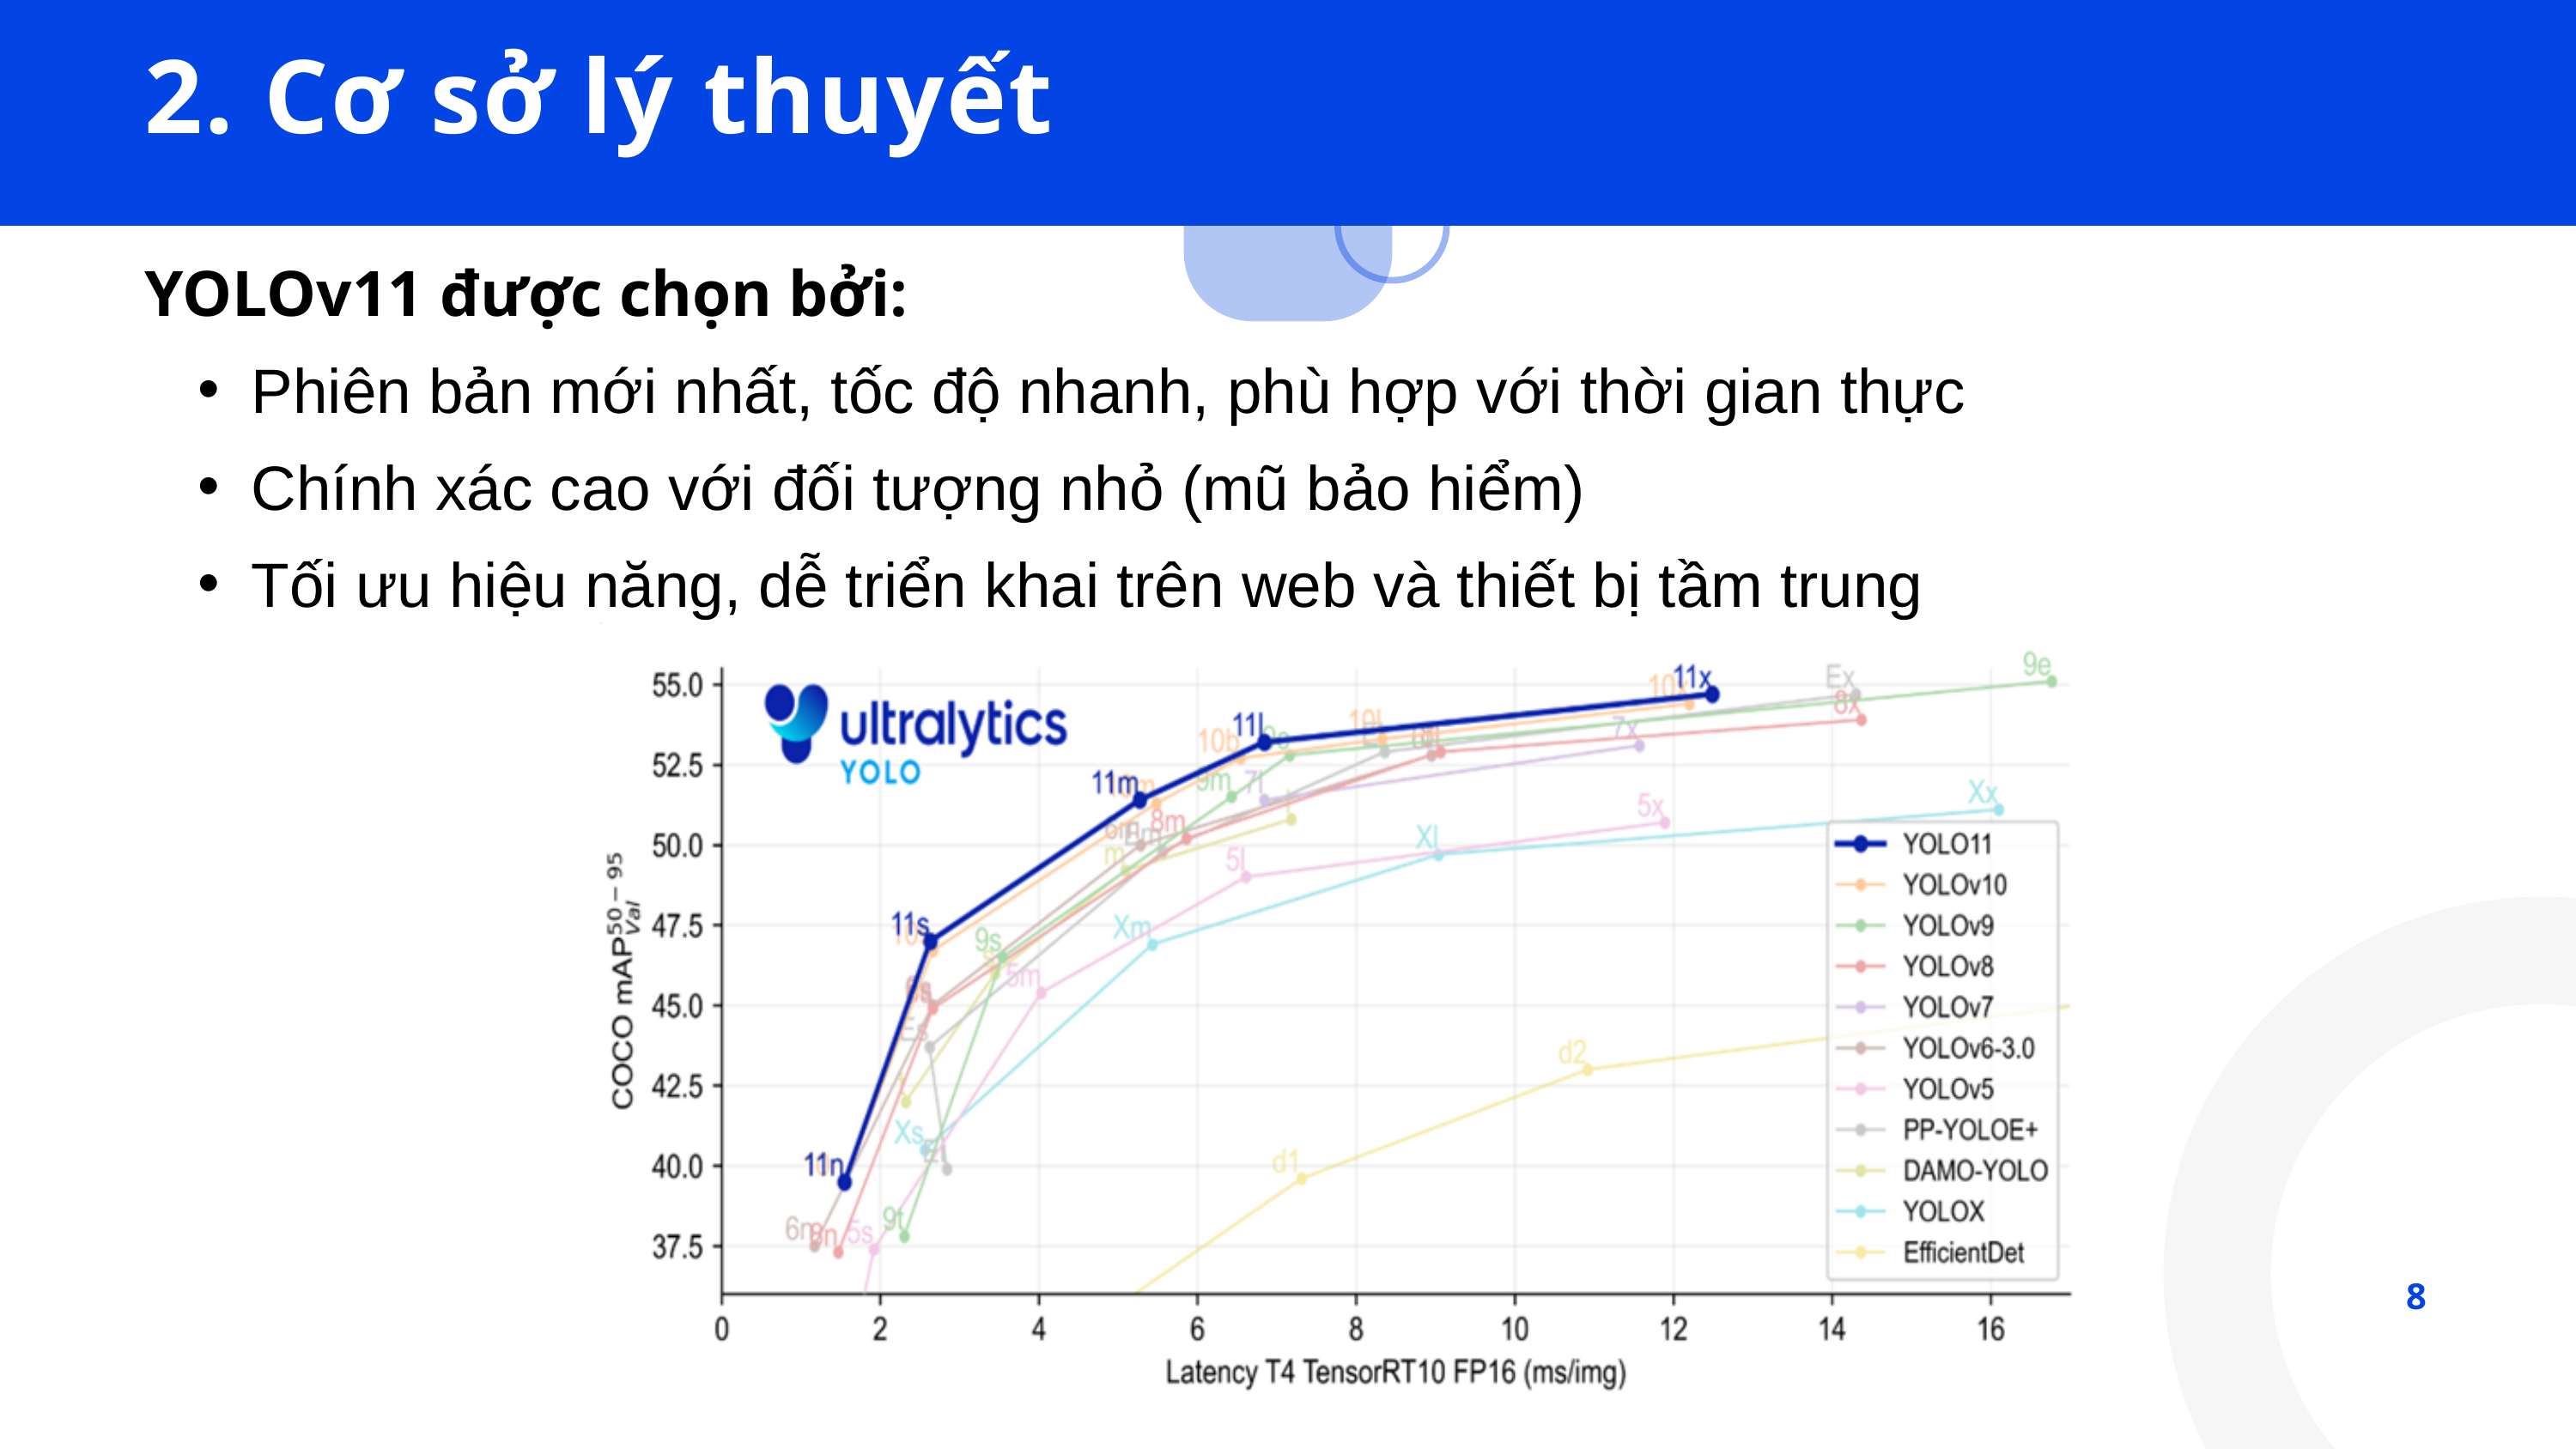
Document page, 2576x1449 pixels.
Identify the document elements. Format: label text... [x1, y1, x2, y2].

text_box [0, 0, 2576, 227]
text_box [600, 622, 2075, 1411]
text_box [1183, 112, 1393, 322]
text_box YOLOv11 được chọn bởi: Phiên bản mới nhất, tốc độ nhanh, phù hợp với thời gian thực Chính xác cao với đối tượng nhỏ (mũ bảo hiểm) Tối ưu hiệu năng, dễ triển khai trên web và thiết bị tầm trung [144, 236, 2432, 620]
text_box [2216, 949, 2576, 1449]
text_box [1337, 171, 1447, 281]
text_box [750, 1273, 835, 1359]
